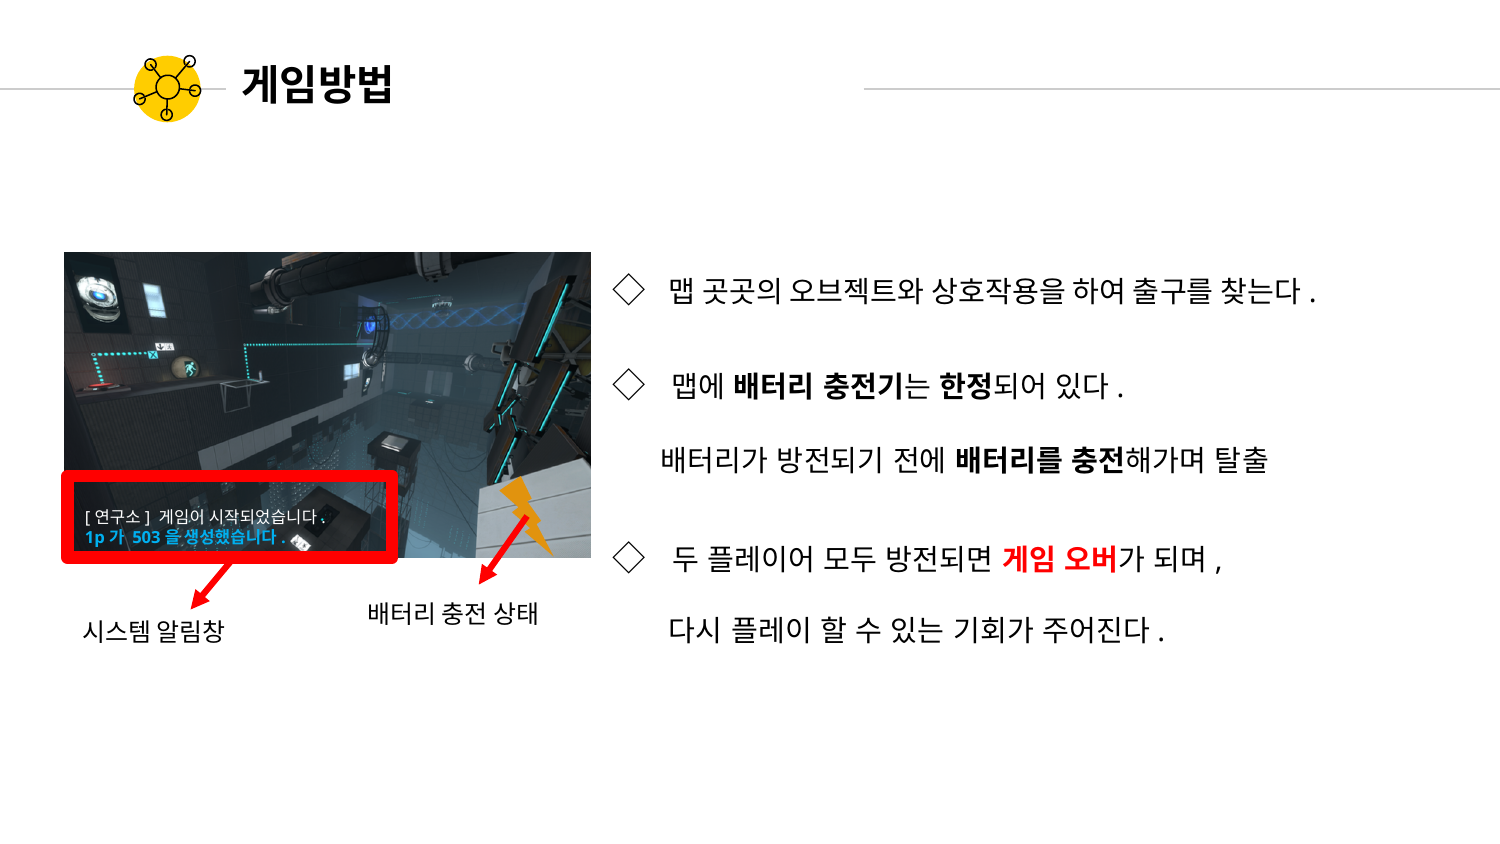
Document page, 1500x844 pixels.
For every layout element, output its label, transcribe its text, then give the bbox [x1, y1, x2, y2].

text_box ◇ 맵 곳곳의 오브젝트와 상호작용을 하여 출구를 찾는다. ◇ 맵에 배터리 충전기는 한정되어 있다. 배터리가 방전되기 전에 배터리를 충전해가며 탈출 ◇ 두 플레이어 모두 방전되면 게임 오버가 되며, 다시 플레이 할 수 있는 기회가 주어진다. [597, 244, 1425, 705]
title 게임방법 [226, 48, 863, 120]
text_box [63, 252, 701, 658]
